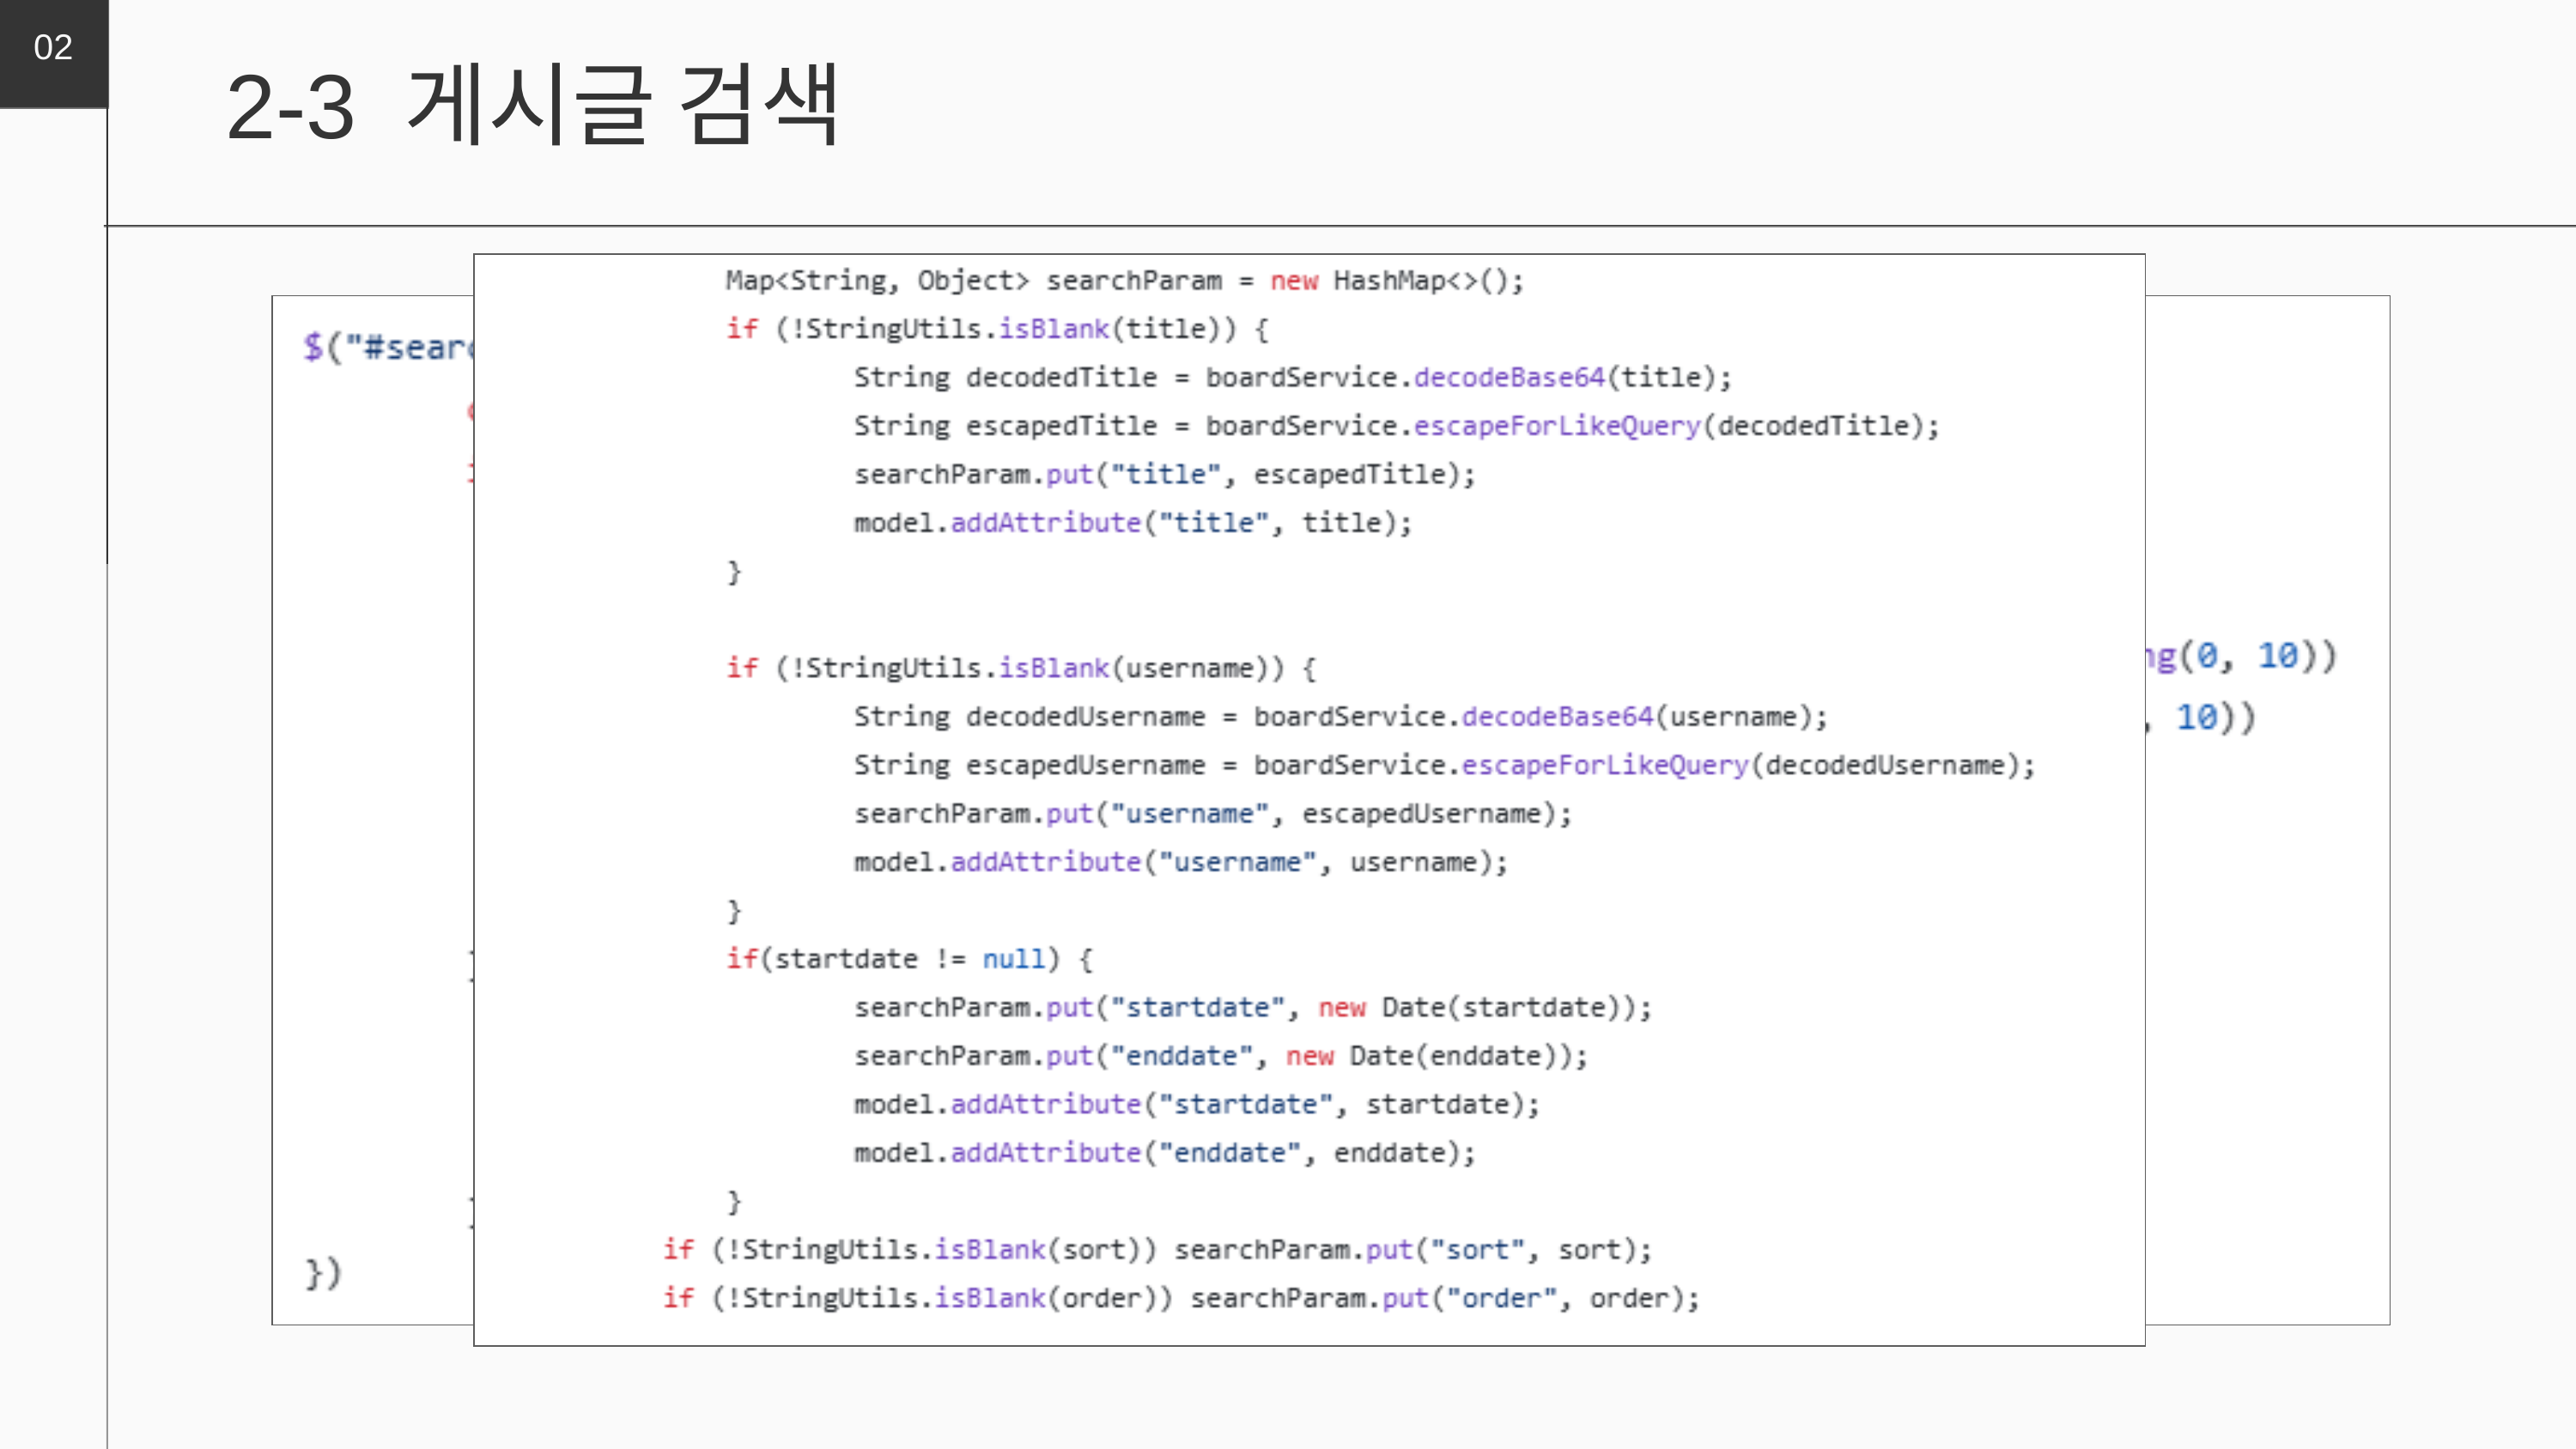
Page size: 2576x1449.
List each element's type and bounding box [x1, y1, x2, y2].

text_box [474, 1335, 2146, 1347]
text_box [225, 42, 1867, 173]
text_box [0, 0, 110, 110]
text_box [106, 110, 109, 1449]
text_box [26, 21, 81, 74]
text_box [271, 295, 2391, 1325]
text_box [474, 254, 2146, 292]
